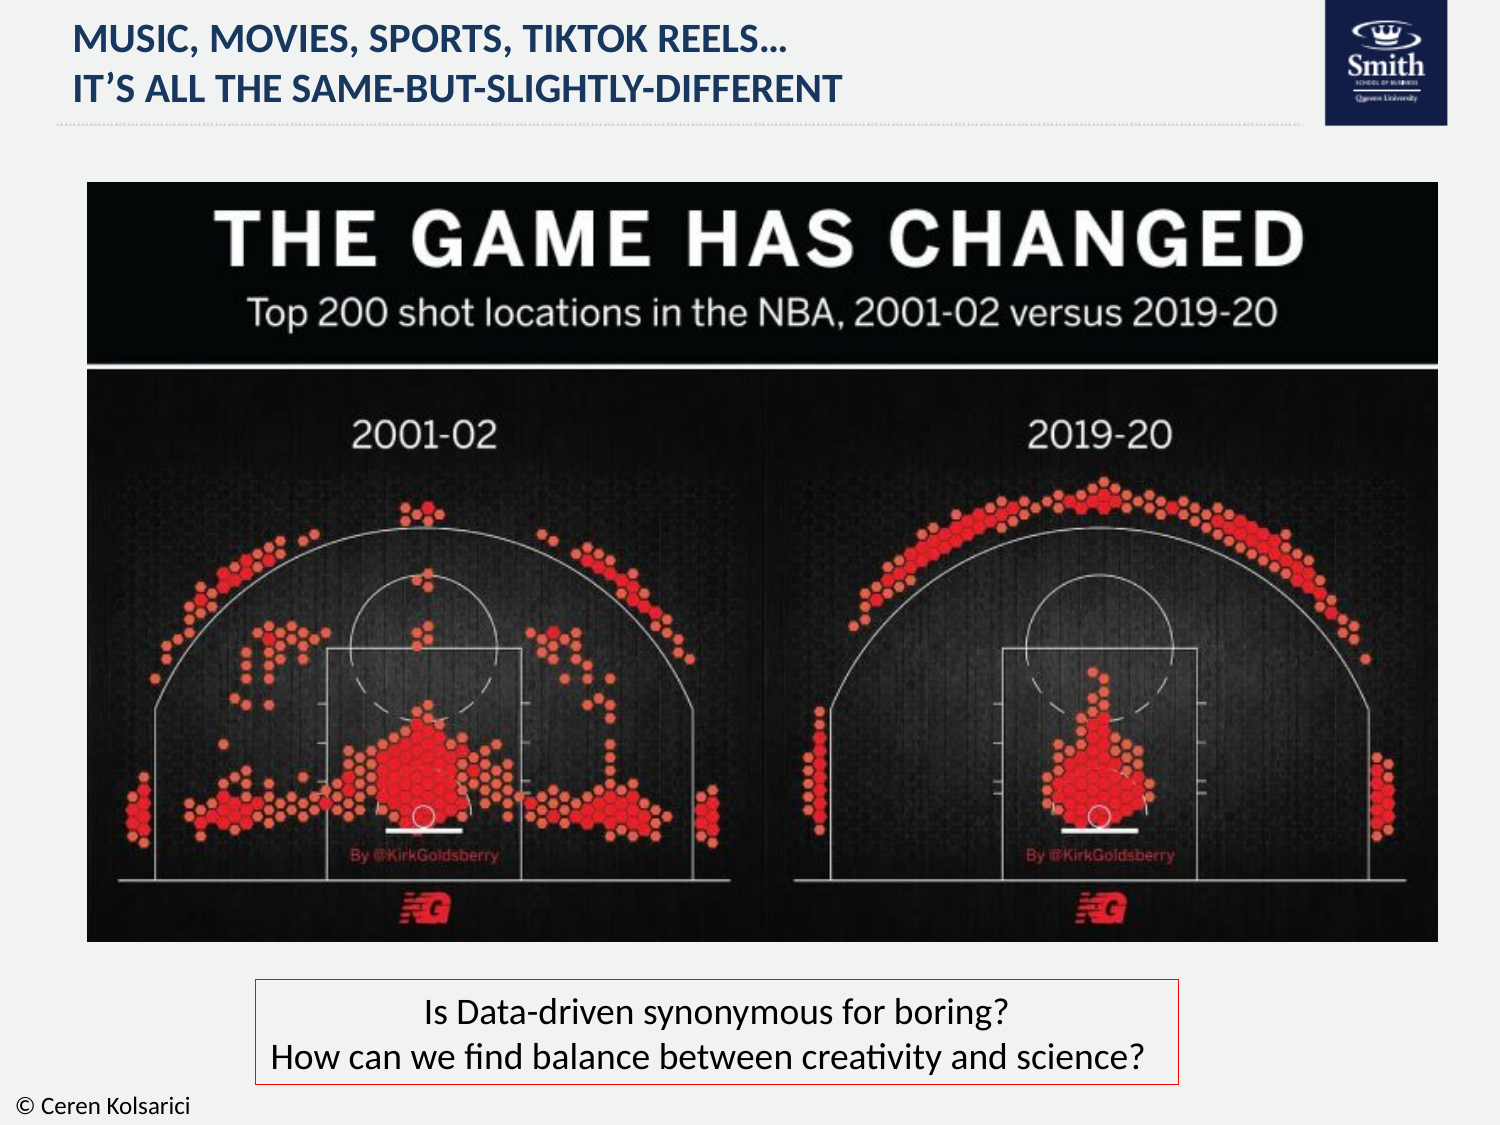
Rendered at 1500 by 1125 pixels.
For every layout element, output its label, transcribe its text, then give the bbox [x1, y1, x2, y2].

title MUSIC, MOVIES, SPORTS, TIKTOK REELS… IT’S ALL THE SAME-BUT-SLIGHTLY-DIFFERENT [57, 7, 1288, 114]
footer © Ceren Kolsarici [0, 1082, 811, 1125]
text_box Is Data-driven synonymous for boring? How can we find balance between creativity and science? [255, 979, 1179, 1085]
picture [87, 182, 1438, 942]
